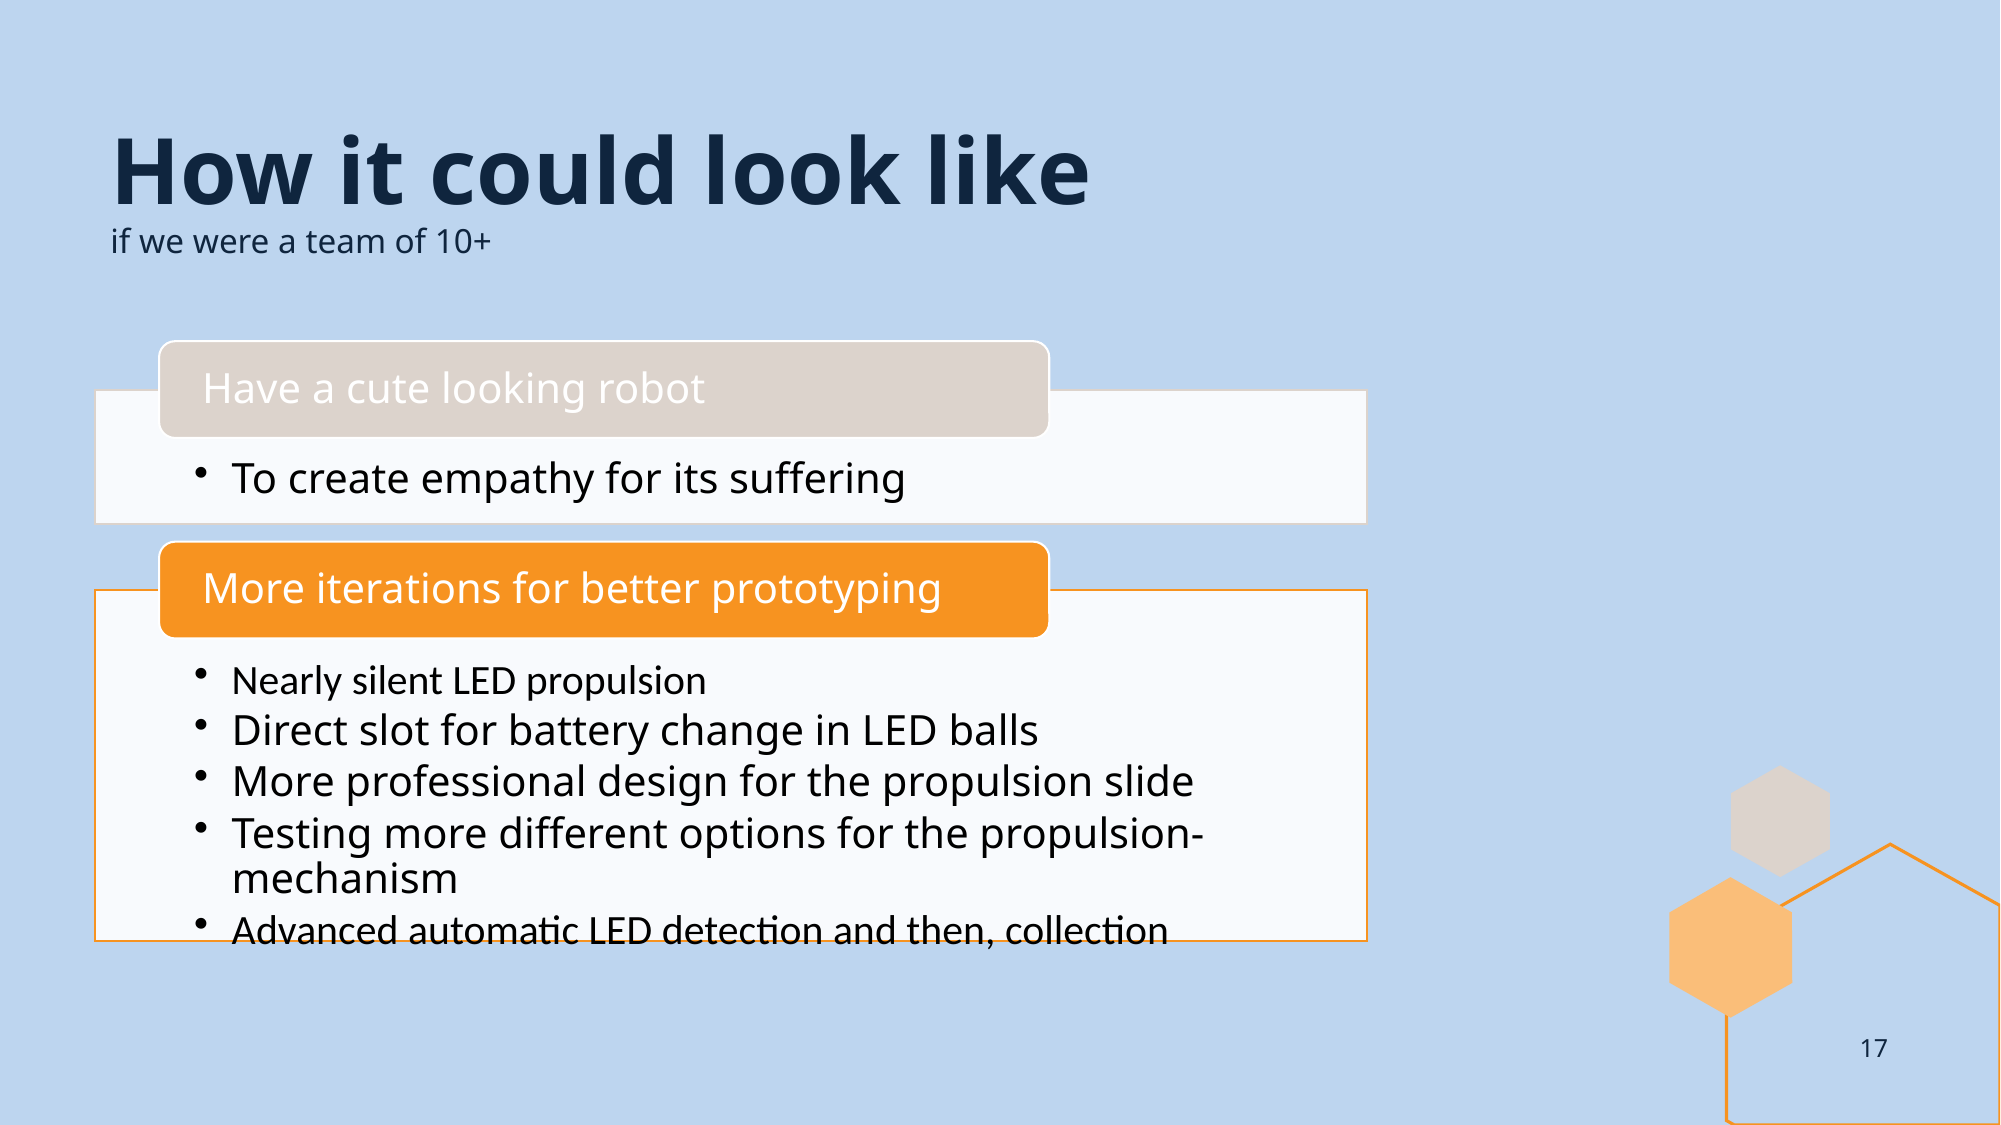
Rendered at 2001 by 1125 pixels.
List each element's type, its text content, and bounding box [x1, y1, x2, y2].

title How it could look like if we were a team of 10+ [95, 118, 1882, 352]
slide_number 17 [1836, 1020, 1912, 1080]
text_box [95, 318, 1368, 964]
